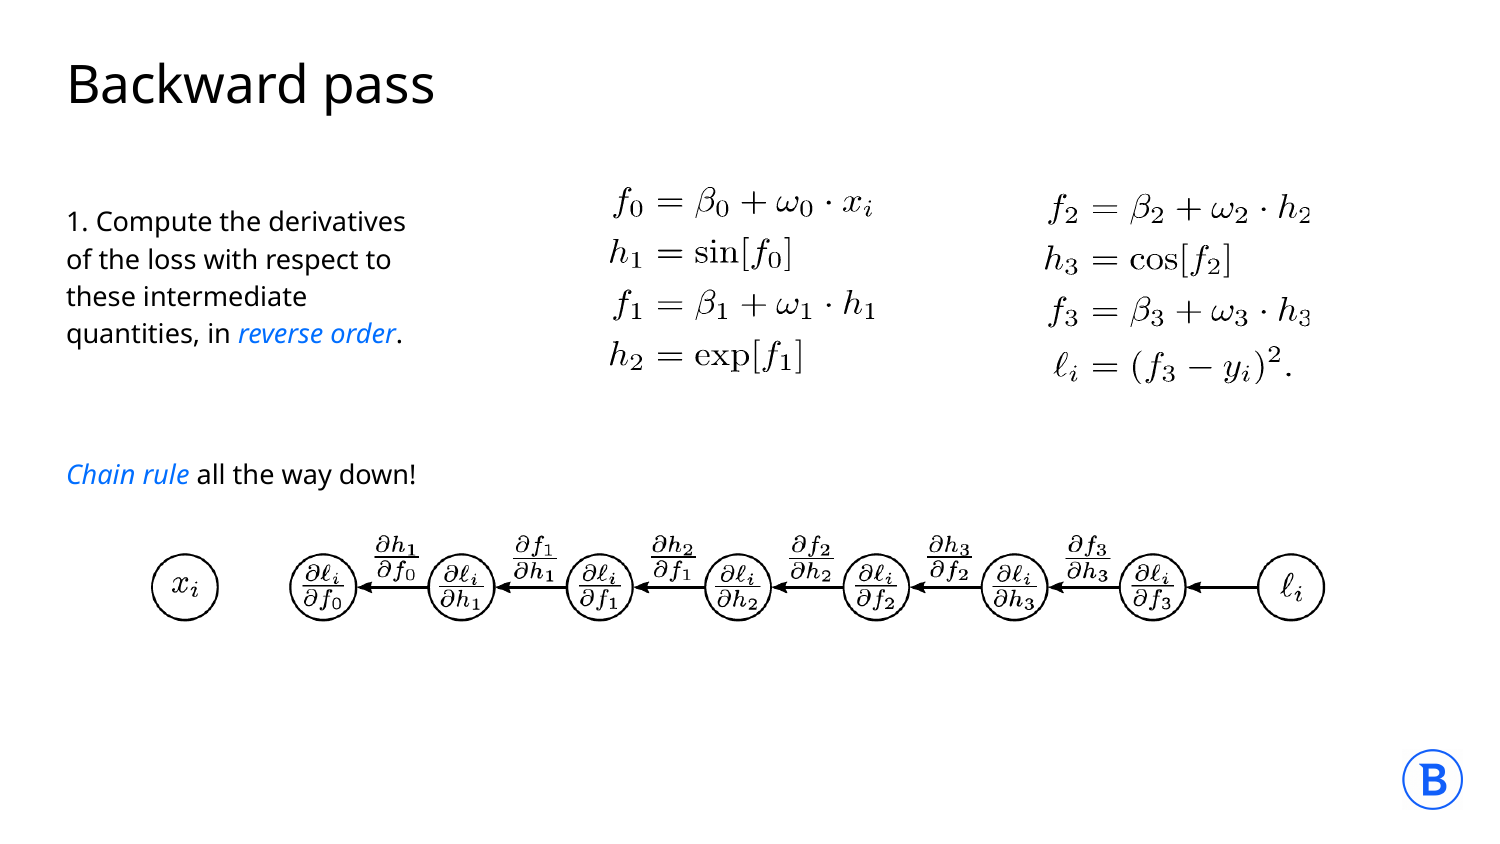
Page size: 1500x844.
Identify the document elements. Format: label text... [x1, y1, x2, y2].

picture [1402, 749, 1463, 810]
picture [132, 531, 1343, 629]
list 1. Compute the derivatives of the loss with respect to these intermediate quantities, in reverse order. [51, 171, 449, 378]
picture [1044, 180, 1310, 384]
list Chain rule all the way down! [51, 427, 974, 515]
picture [608, 186, 875, 390]
title Backward pass [51, 35, 1449, 130]
